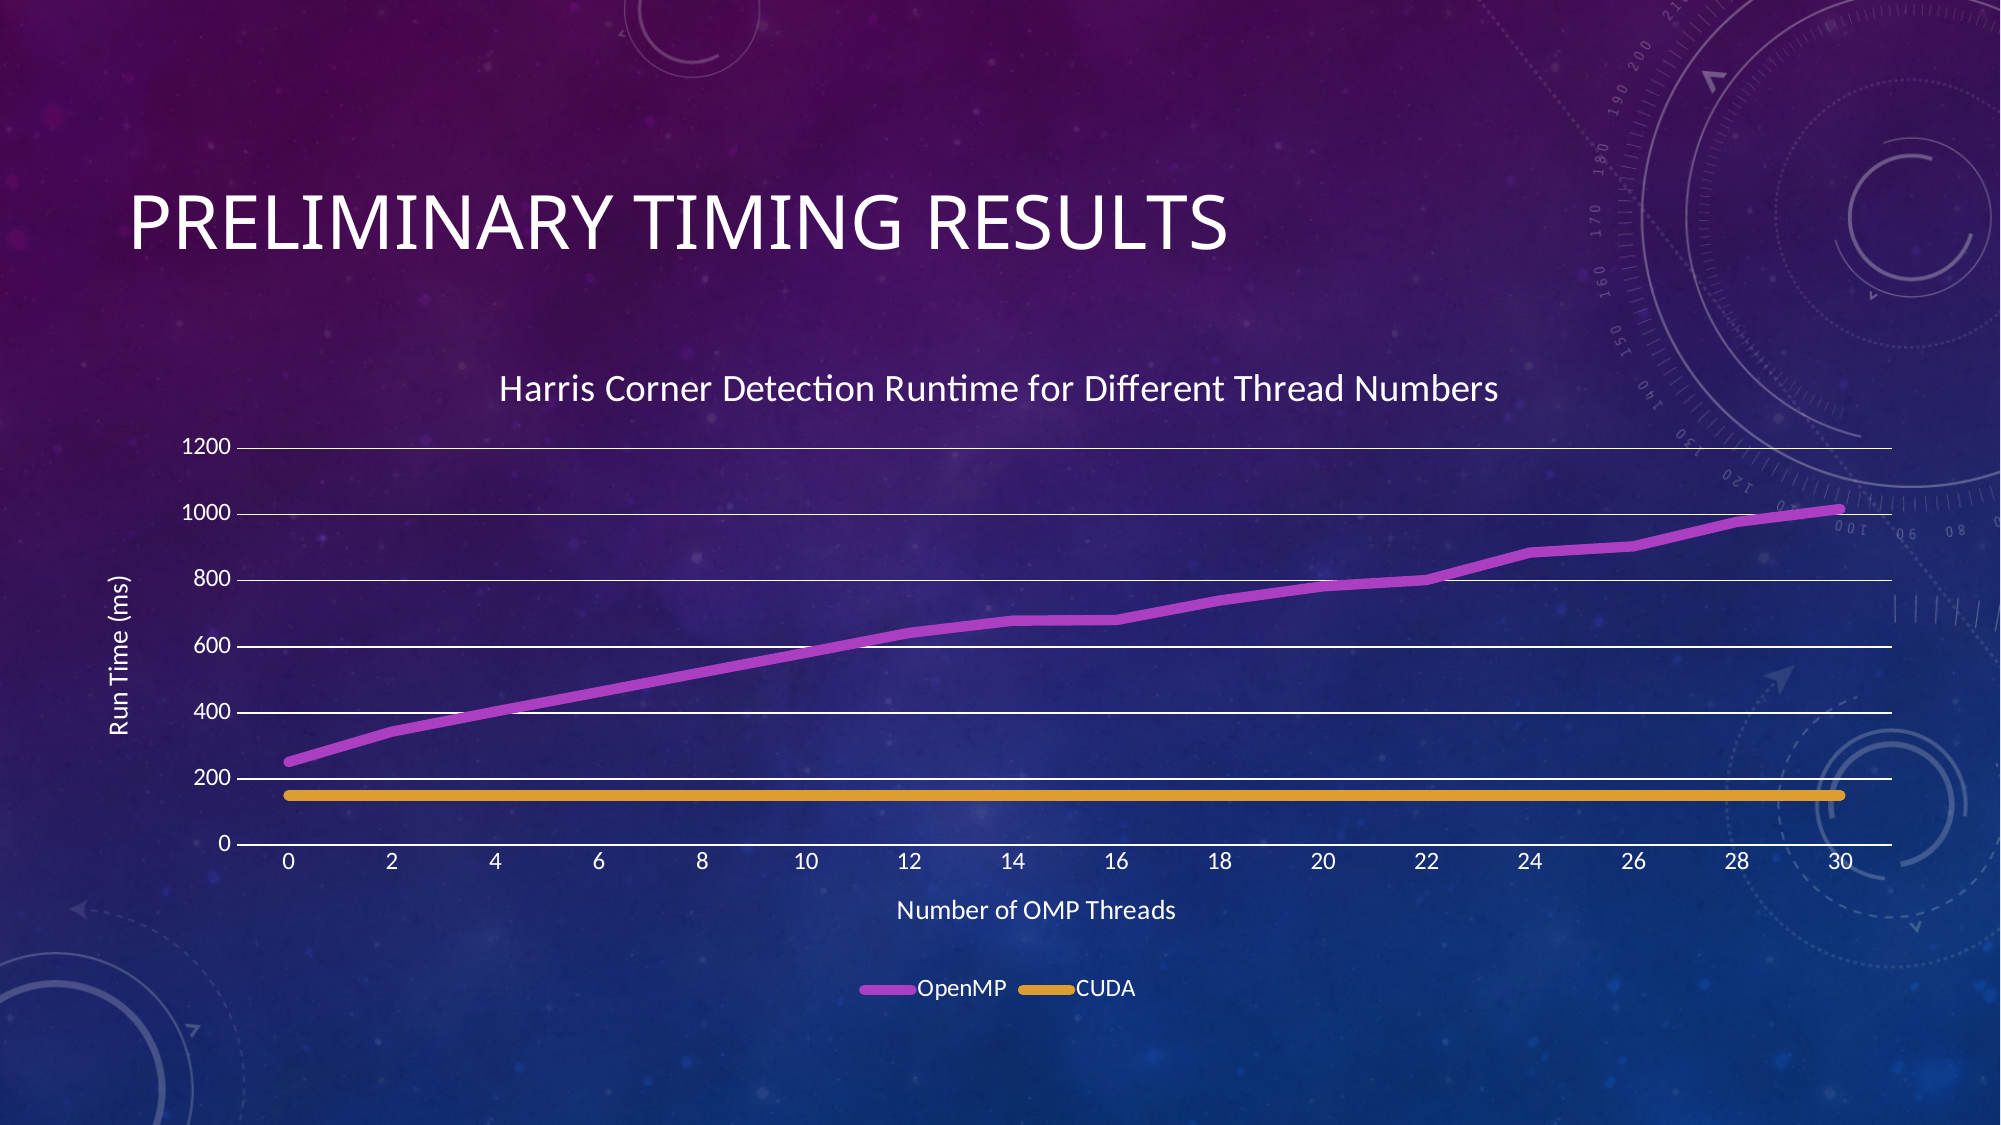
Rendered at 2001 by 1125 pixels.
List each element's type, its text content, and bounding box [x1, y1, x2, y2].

title Preliminary Timing Results [112, 99, 1775, 338]
chart [70, 338, 1930, 1009]
picture [0, 0, 2001, 1125]
